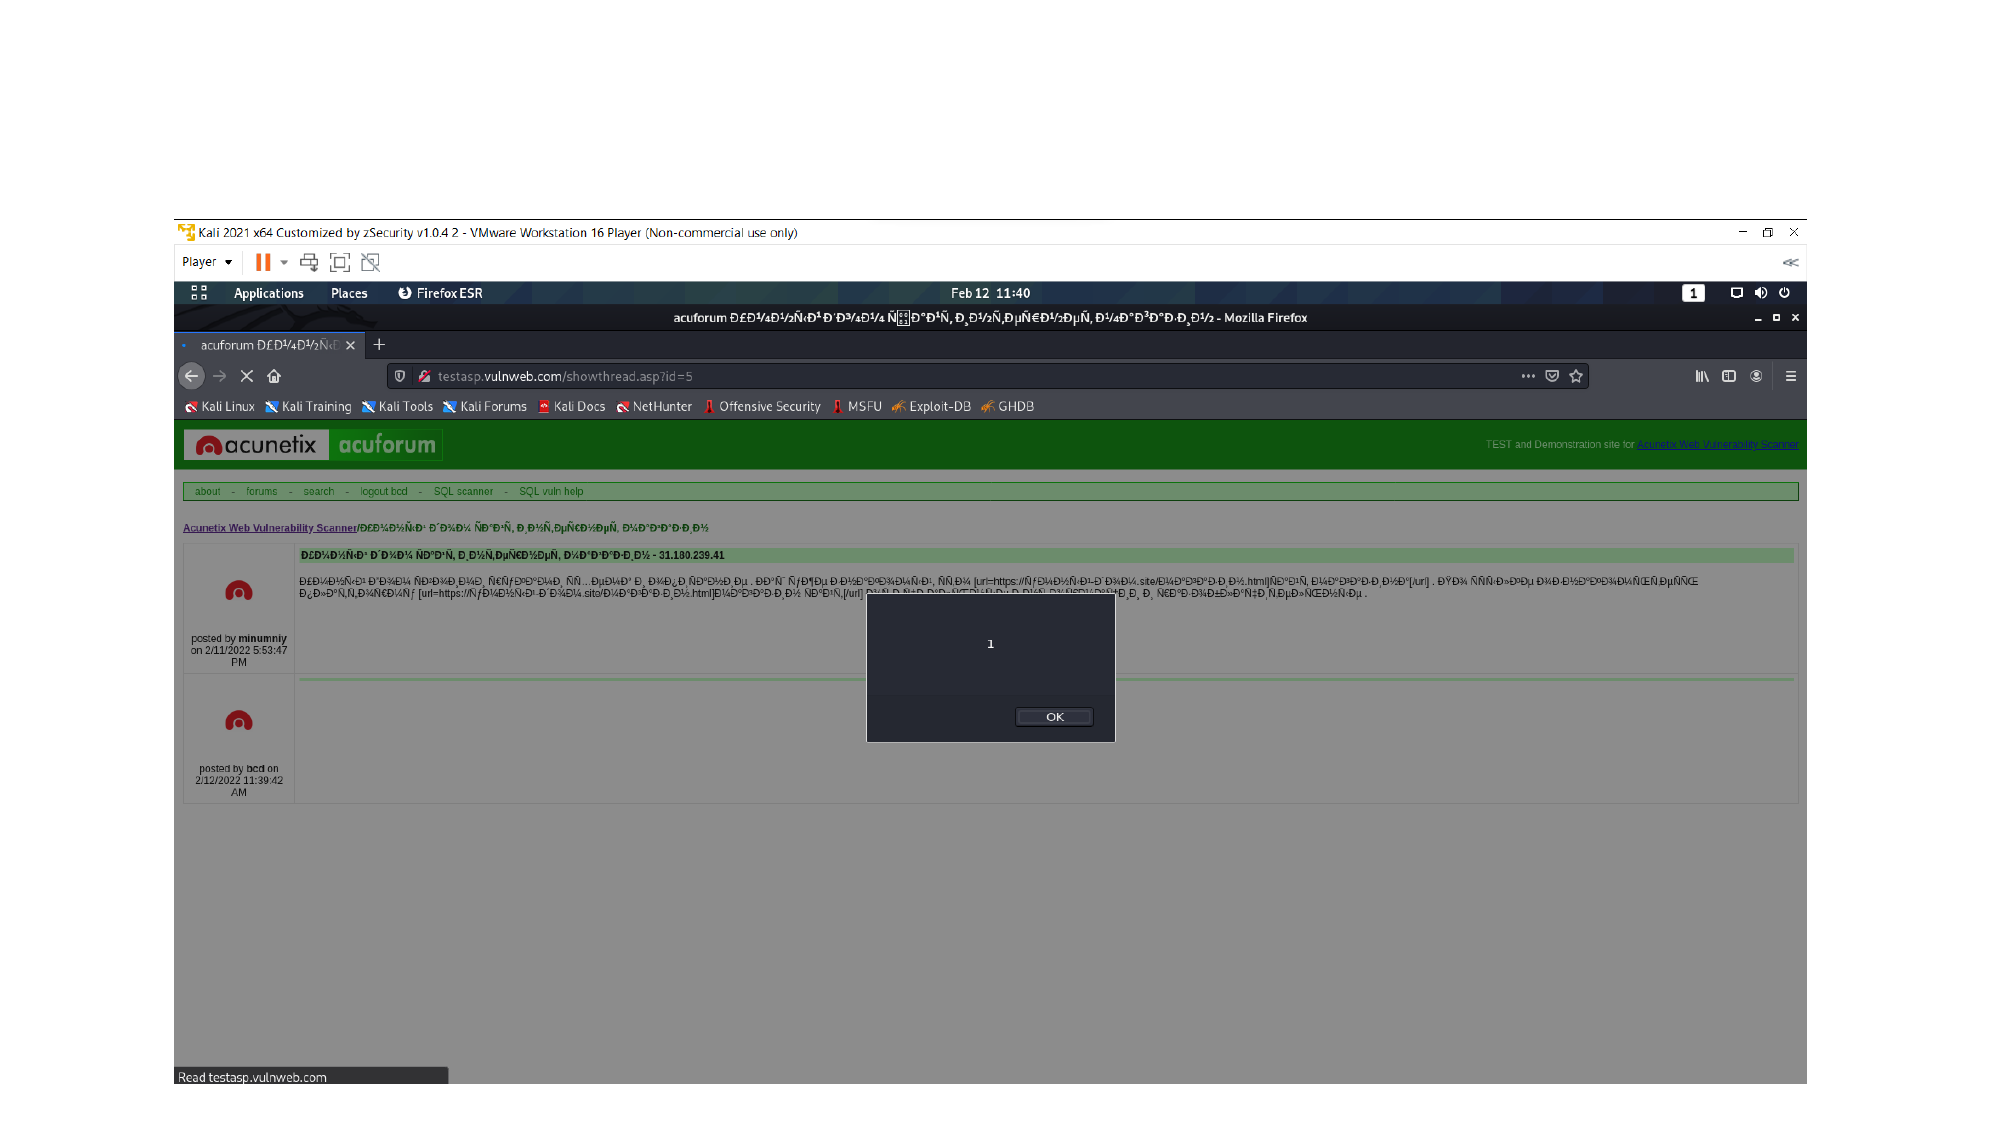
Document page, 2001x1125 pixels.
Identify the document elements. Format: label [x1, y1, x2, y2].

title [137, 59, 1863, 278]
list [174, 219, 1807, 1084]
